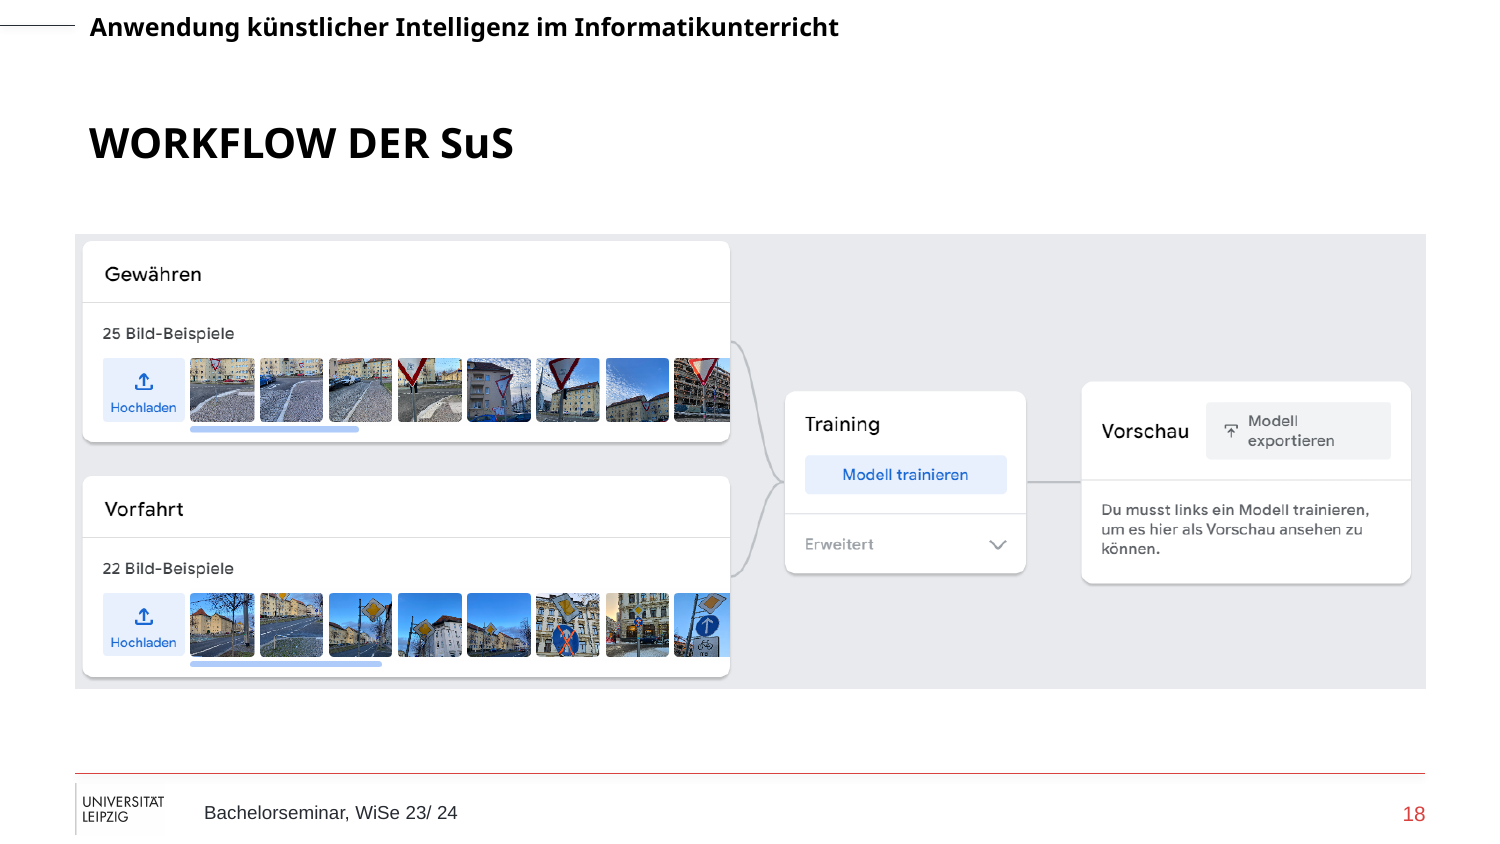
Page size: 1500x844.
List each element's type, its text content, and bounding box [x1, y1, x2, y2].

picture [75, 782, 165, 836]
picture [74, 234, 1426, 689]
slide_number 18 [1303, 800, 1426, 834]
title Workflow der SuS [75, 50, 1426, 175]
